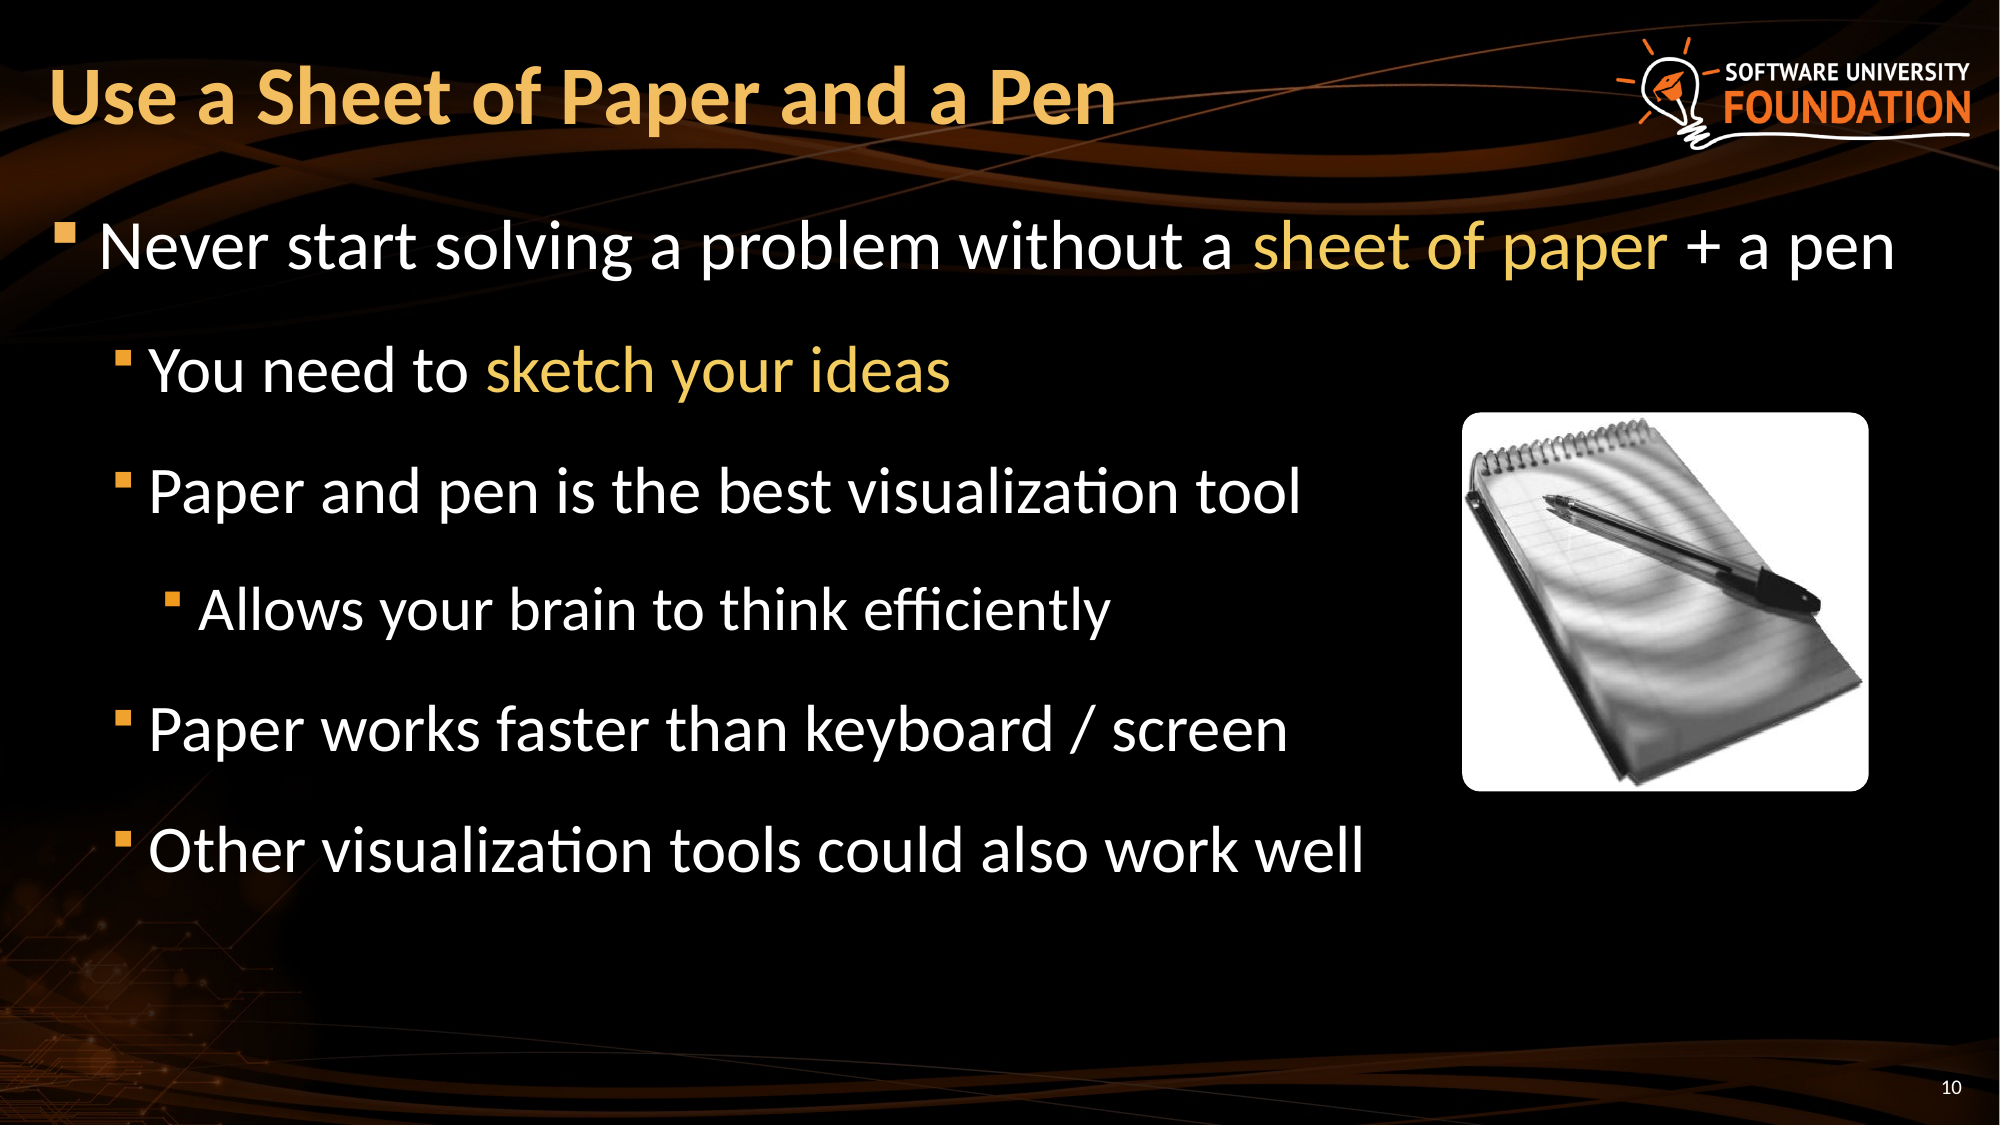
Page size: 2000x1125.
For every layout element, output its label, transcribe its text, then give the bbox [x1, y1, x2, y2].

title Use a Sheet of Paper and a Pen [30, 6, 1602, 189]
picture [0, 0, 2000, 1125]
list Never start solving a problem without a sheet of paper + a pen You need to sketch your ideas Paper and pen is the best visualization tool Allows your brain to think efficiently Paper works faster than keyboard / screen Other visualization tools could also work well [31, 188, 1968, 1103]
